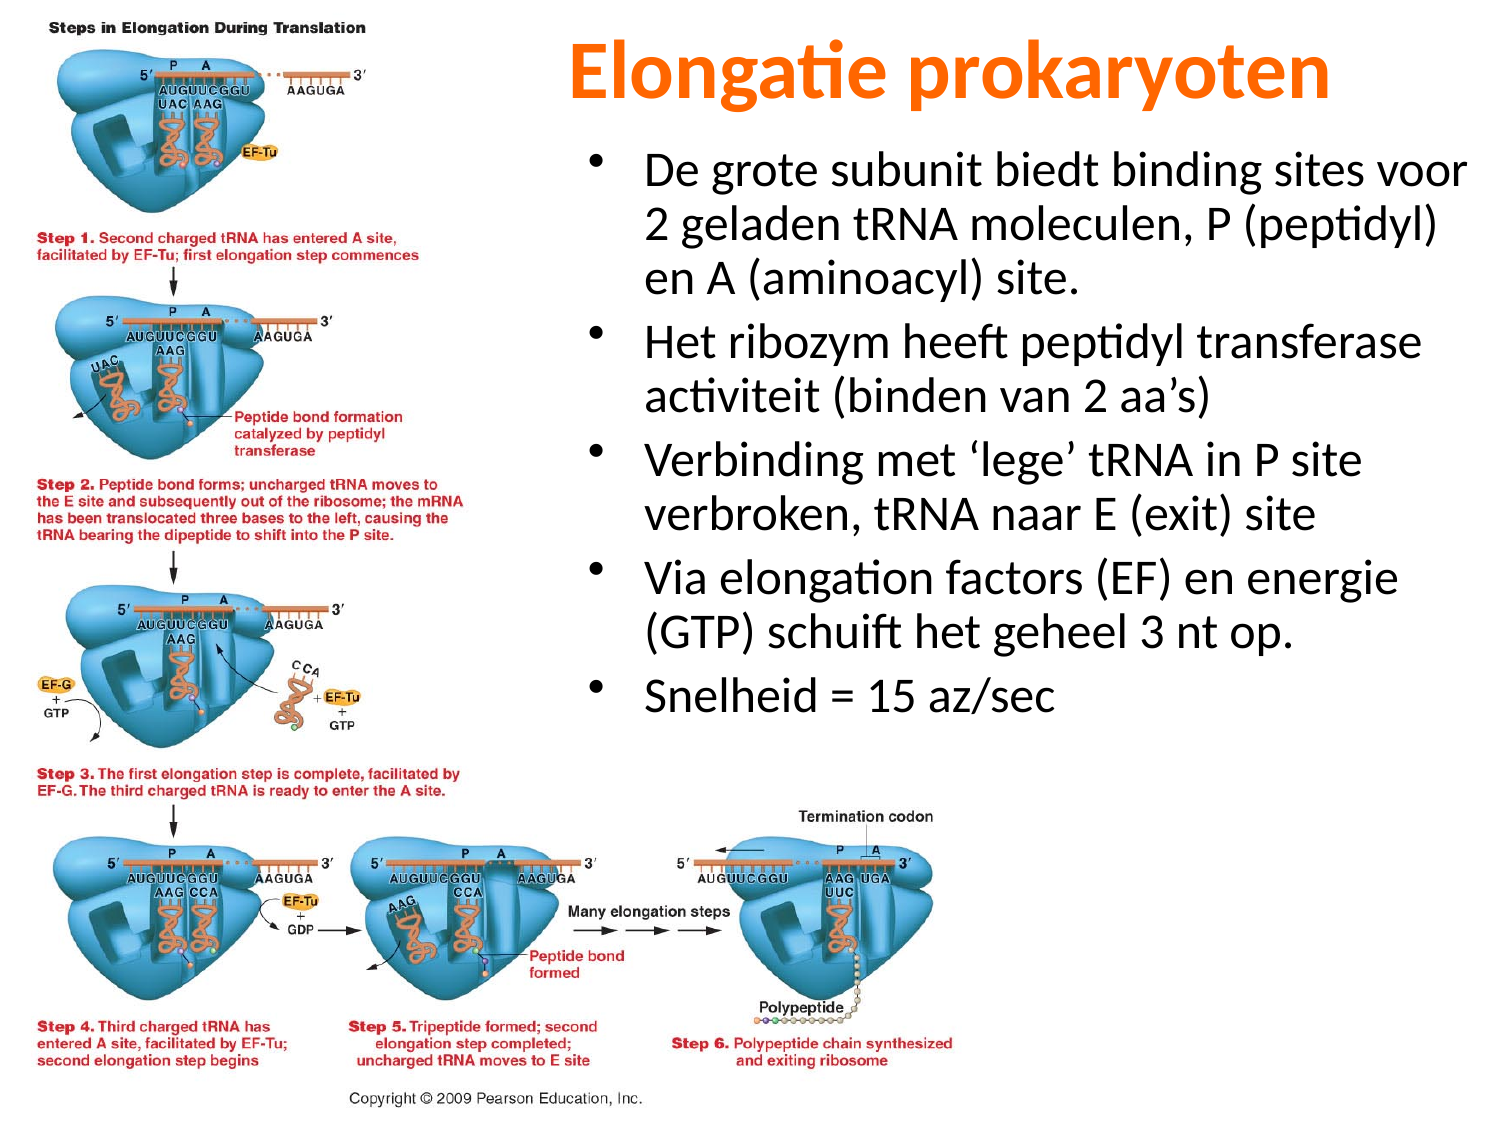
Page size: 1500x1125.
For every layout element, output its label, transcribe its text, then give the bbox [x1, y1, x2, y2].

list De grote subunit biedt binding sites voor 2 geladen tRNA moleculen, P (peptidyl) en A (aminoacyl) site. Het ribozym heeft peptidyl transferase activiteit (binden van 2 aa’s) Verbinding met ‘lege’ tRNA in P site verbroken, tRNA naar E (exit) site Via elongation factors (EF) en energie (GTP) schuift het geheel 3 nt op. Snelheid = 15 az/sec [978, 135, 1500, 774]
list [16, 0, 974, 1125]
title Elongatie prokaryoten [978, 7, 1365, 124]
